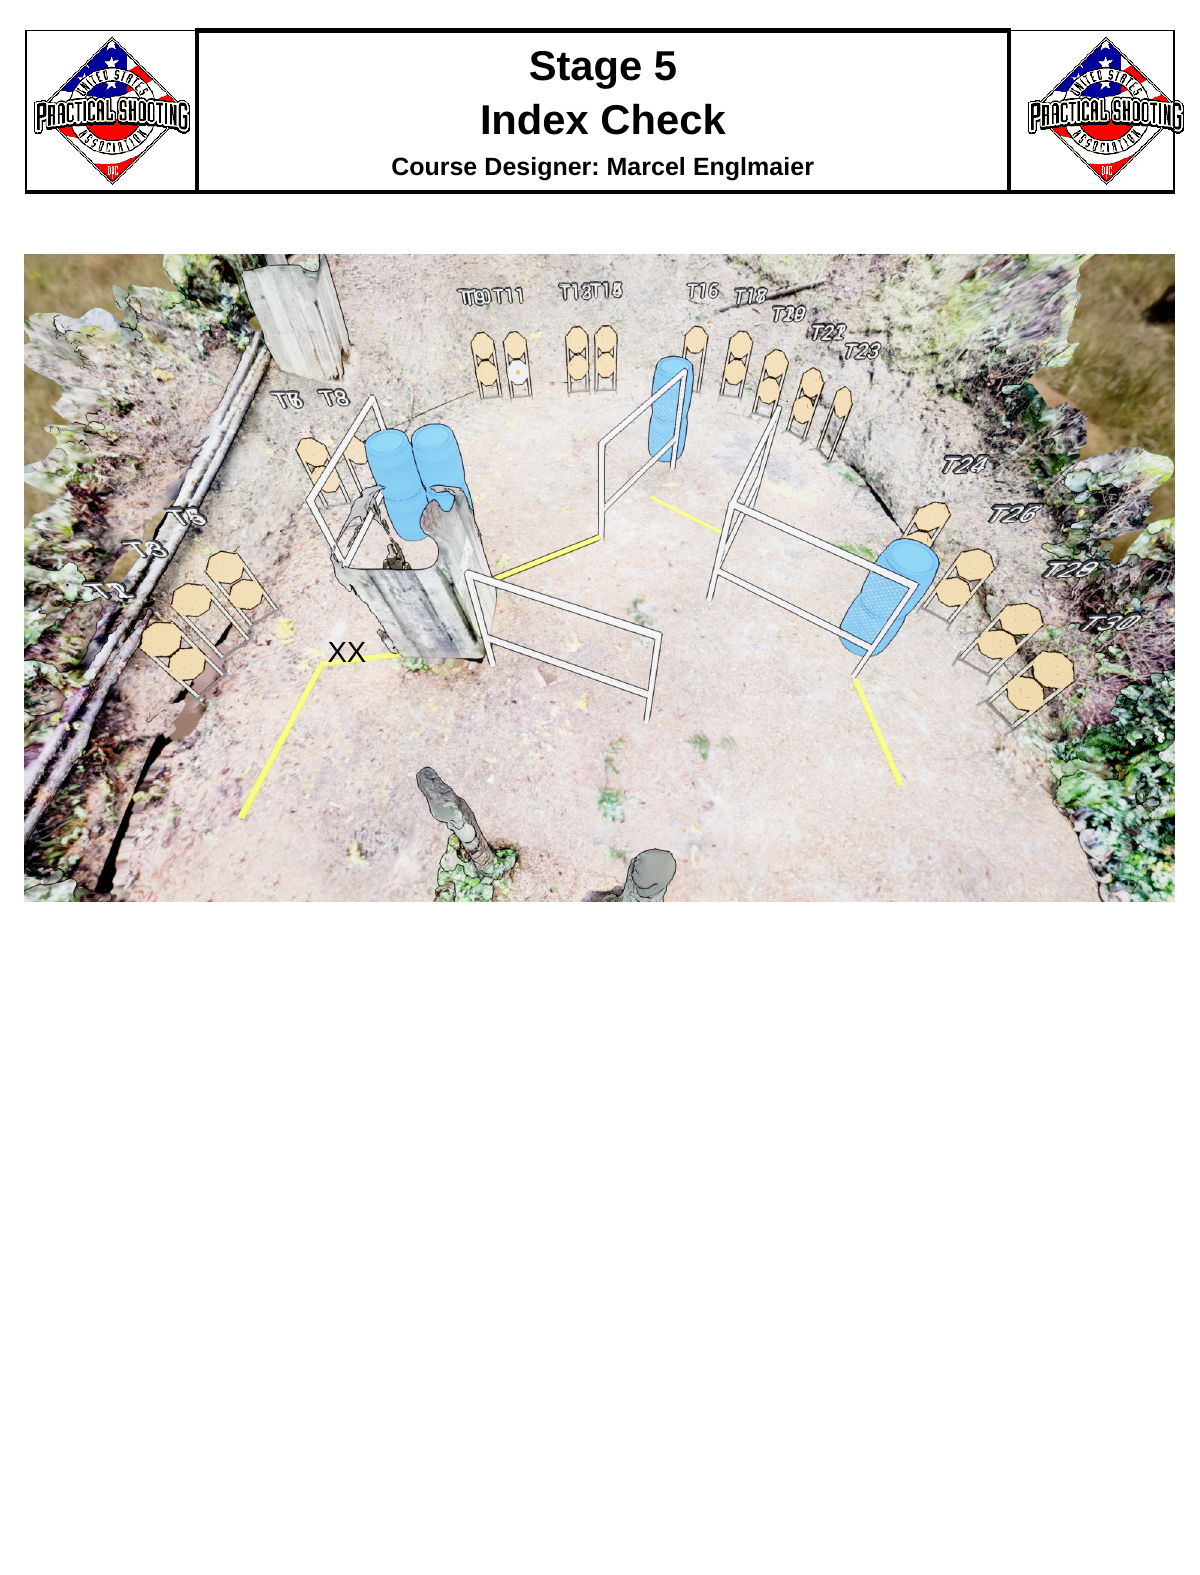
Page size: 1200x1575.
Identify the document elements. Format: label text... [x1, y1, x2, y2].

picture [1020, 35, 1195, 188]
picture [25, 35, 200, 188]
table_header [1011, 31, 1173, 190]
picture [24, 254, 1176, 903]
table_header Stage 5 Index Check Course Designer: Marcel Englmaier [199, 33, 1007, 190]
